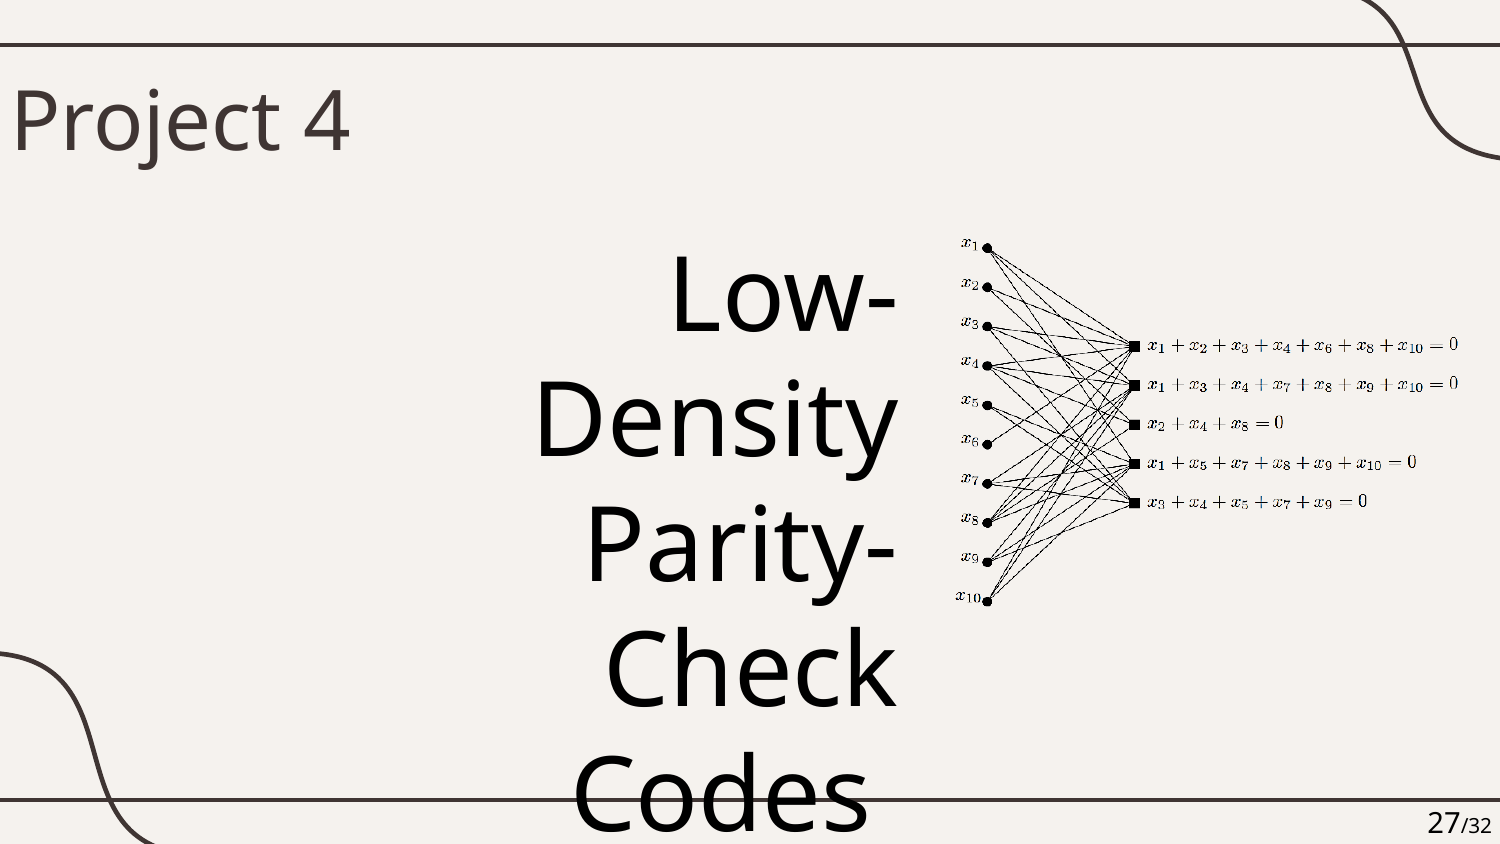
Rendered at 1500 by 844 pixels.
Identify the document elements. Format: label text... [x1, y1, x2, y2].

picture [955, 233, 1460, 611]
title Project 4 [0, 51, 367, 213]
title Low-Density Parity-Check Codes [304, 212, 914, 345]
text_box 27/32 [1395, 801, 1492, 844]
